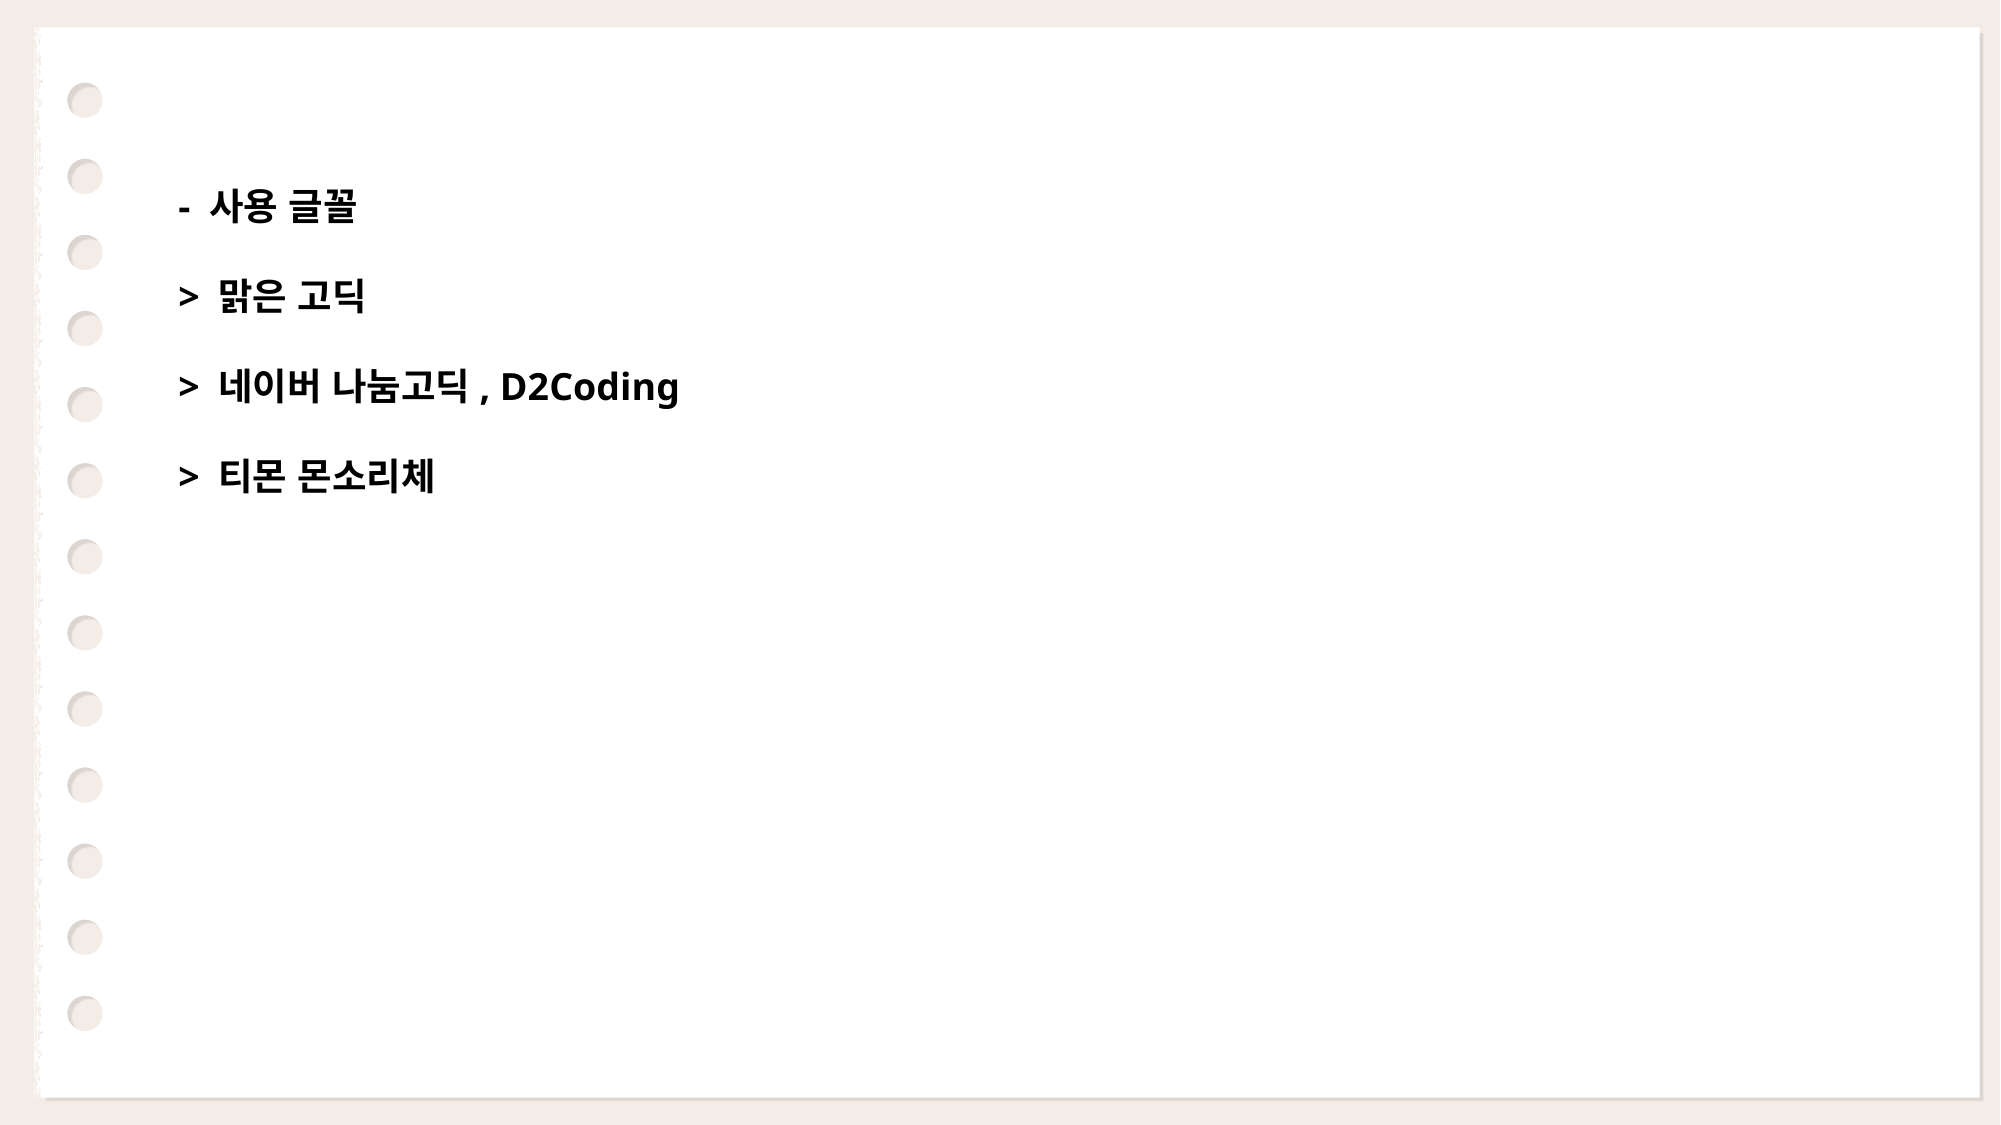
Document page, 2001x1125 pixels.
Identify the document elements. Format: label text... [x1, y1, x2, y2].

text_box - 사용 글꼴 > 맑은 고딕 > 네이버 나눔고딕, D2Coding > 티몬 몬소리체 [163, 175, 727, 505]
text_box [32, 25, 1981, 1099]
